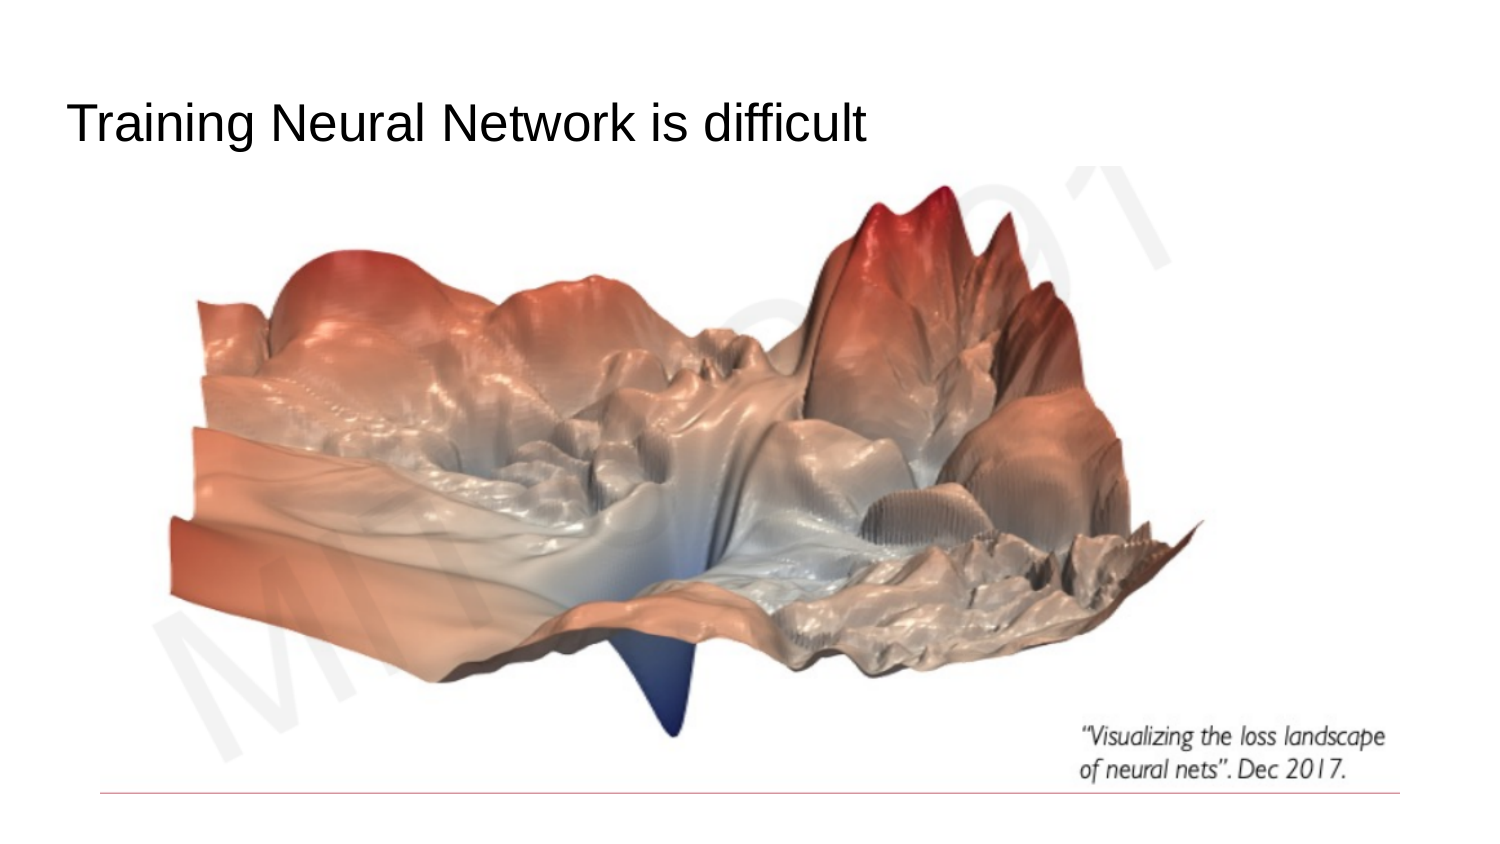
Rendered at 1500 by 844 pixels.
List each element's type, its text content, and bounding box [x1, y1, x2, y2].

picture [100, 166, 1400, 794]
title Training Neural Network is difficult [51, 72, 1449, 167]
